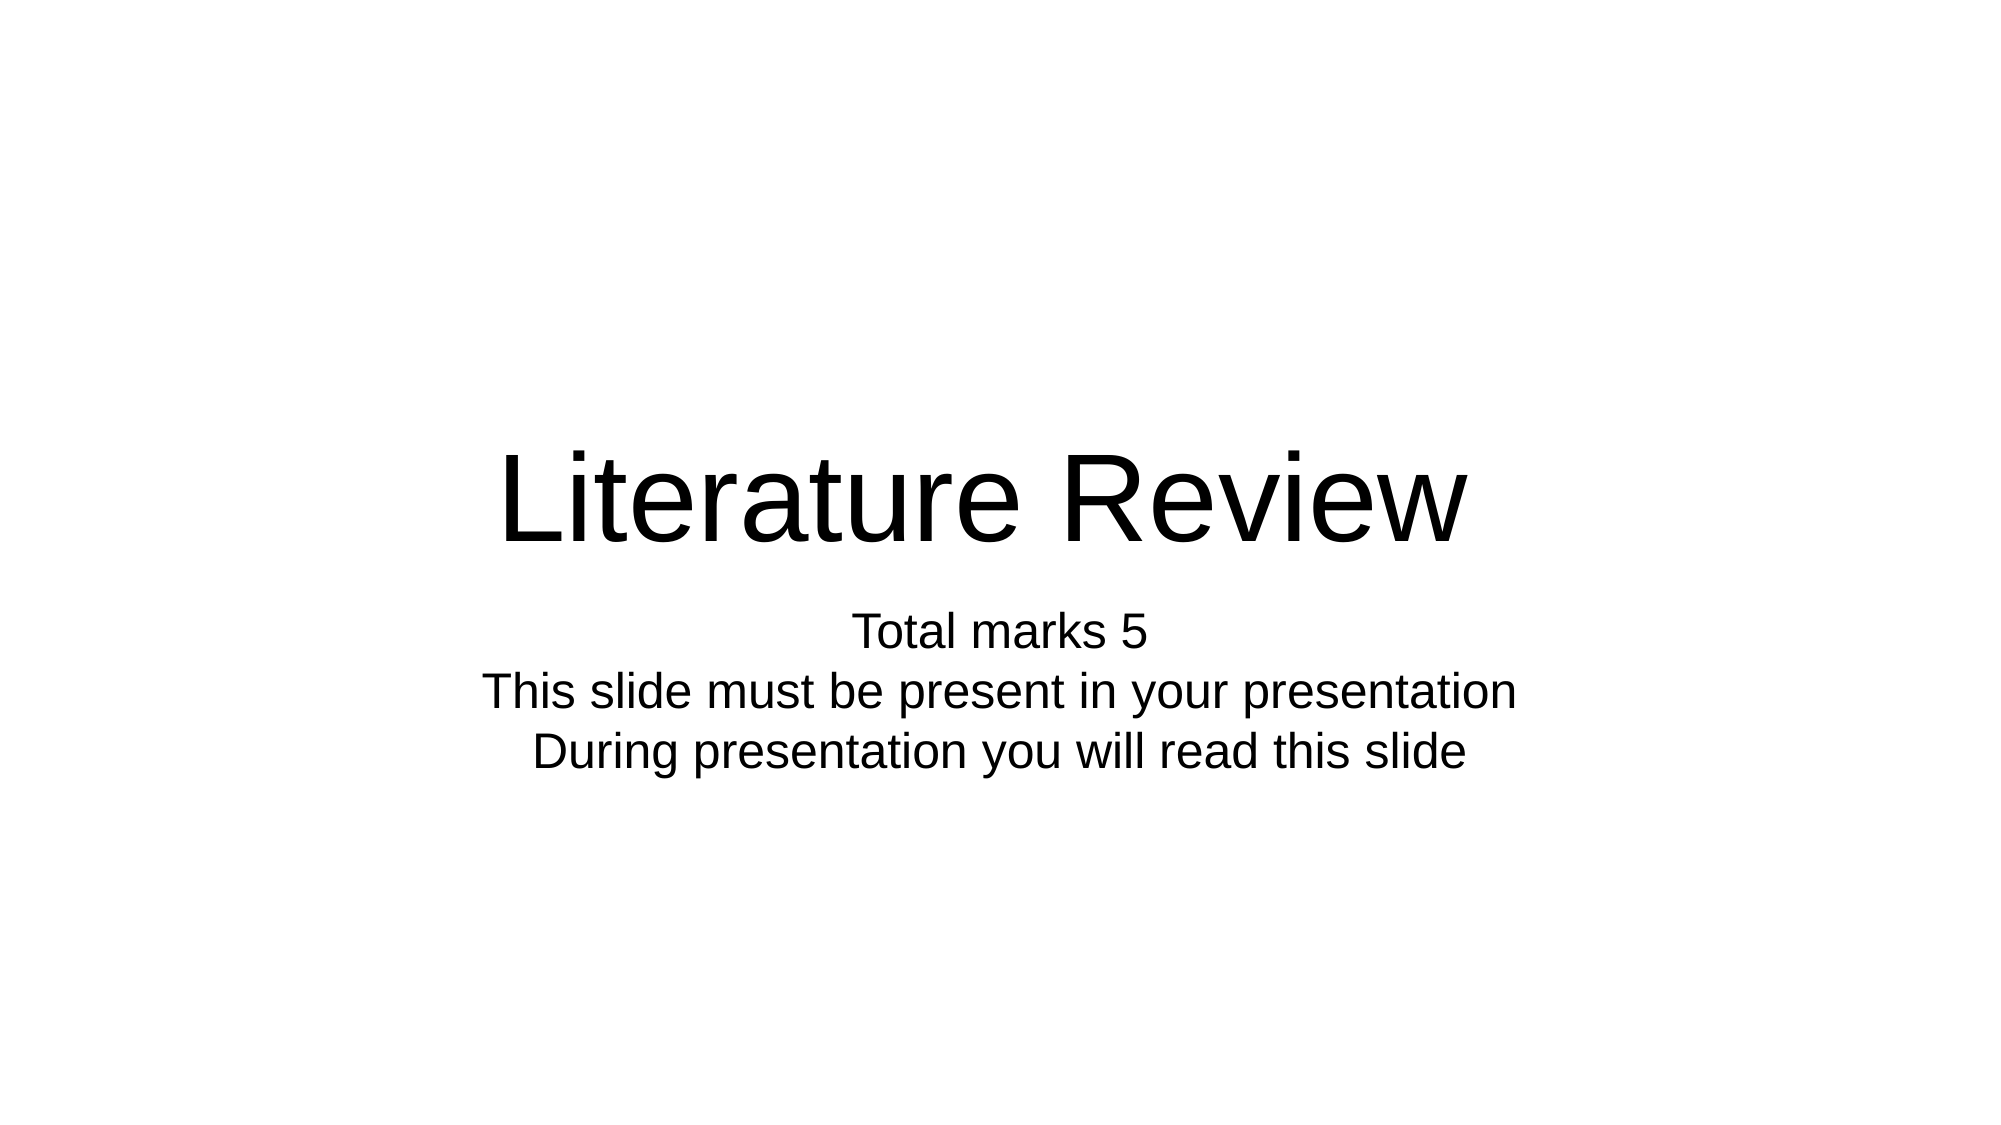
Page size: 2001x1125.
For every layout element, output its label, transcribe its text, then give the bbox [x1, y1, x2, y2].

subtitle Total marks 5 This slide must be present in your presentation During presentation you will read this slide [249, 590, 1750, 863]
title Literature Review [249, 184, 1750, 576]
